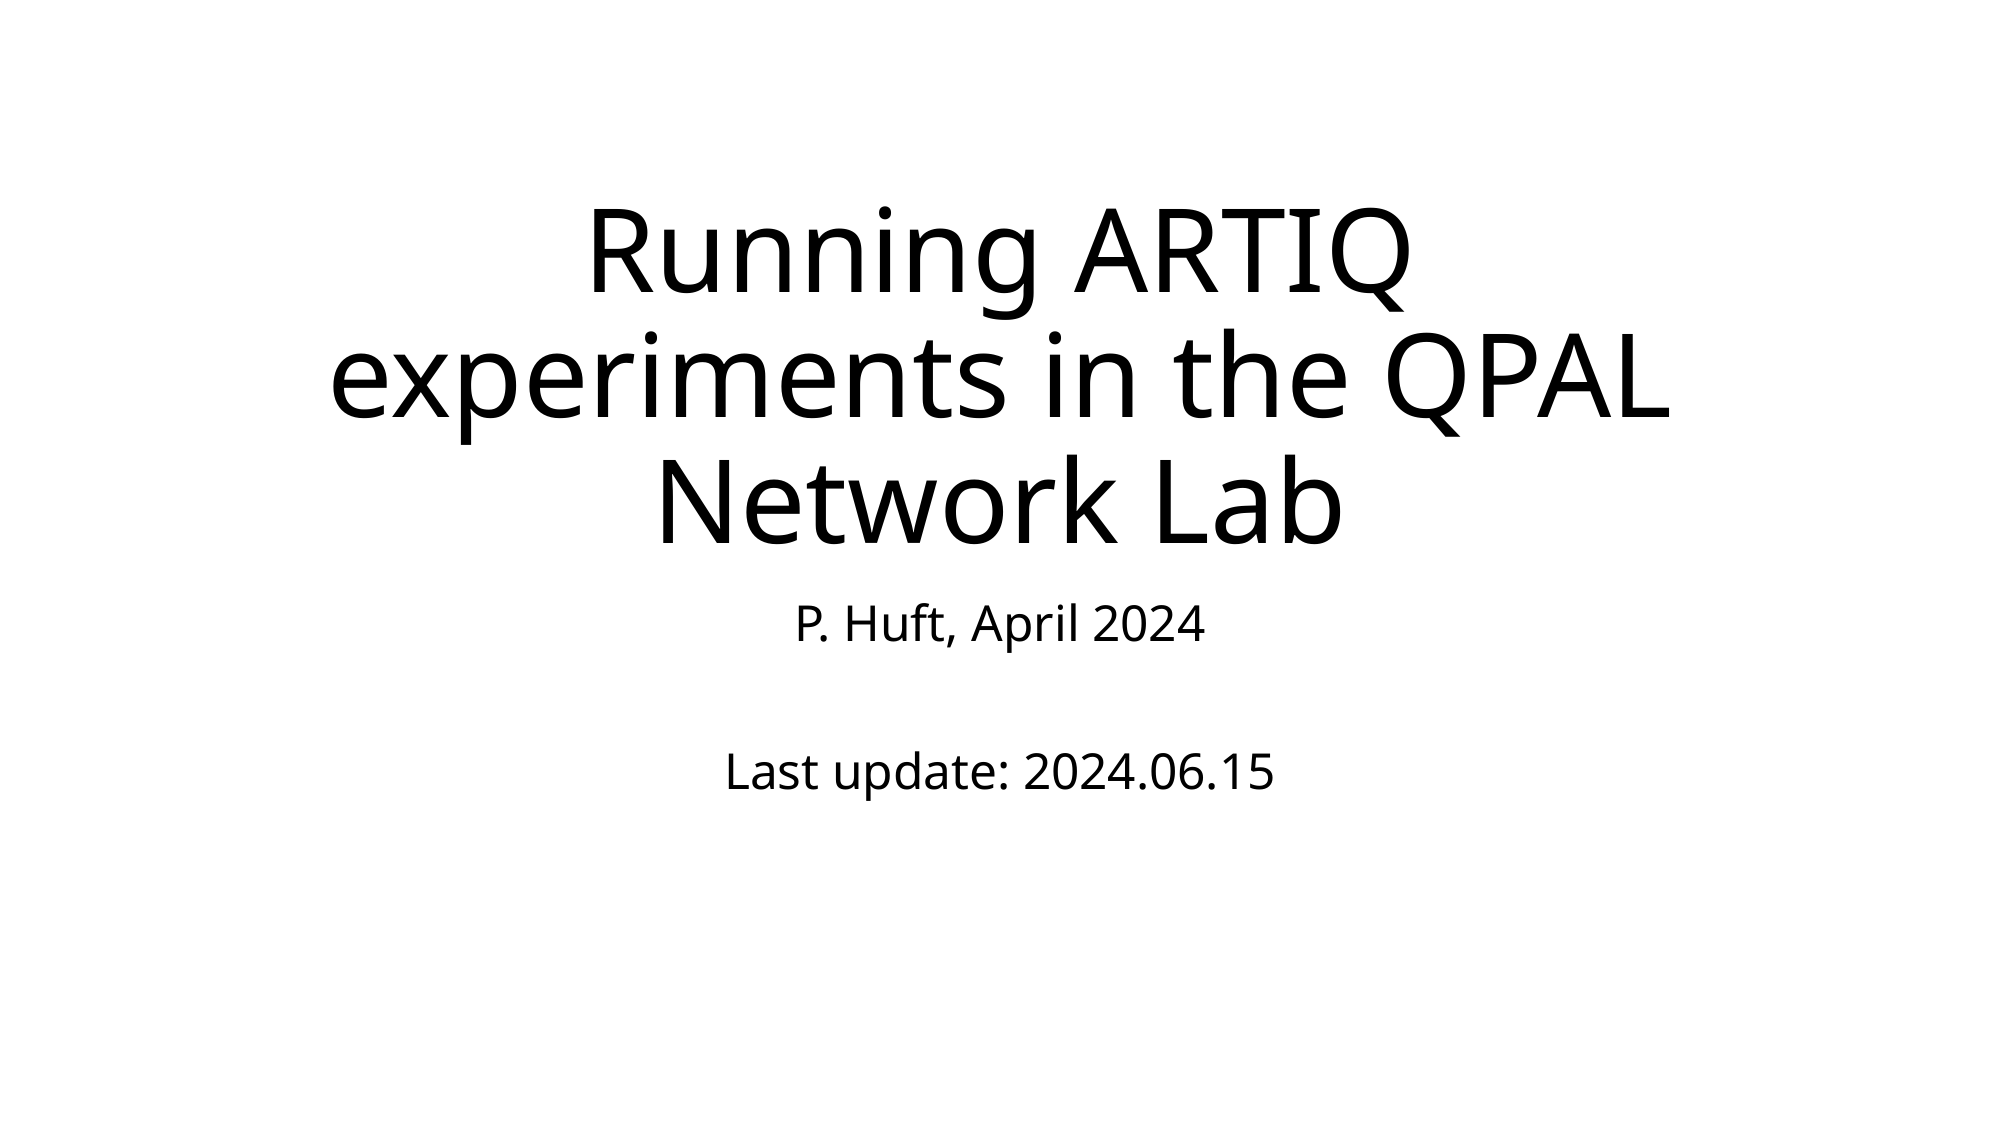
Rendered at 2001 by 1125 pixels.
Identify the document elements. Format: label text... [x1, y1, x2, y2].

subtitle P. Huft, April 2024 Last update: 2024.06.15 [249, 590, 1750, 808]
title Running ARTIQ experiments in the QPAL Network Lab [249, 184, 1750, 576]
